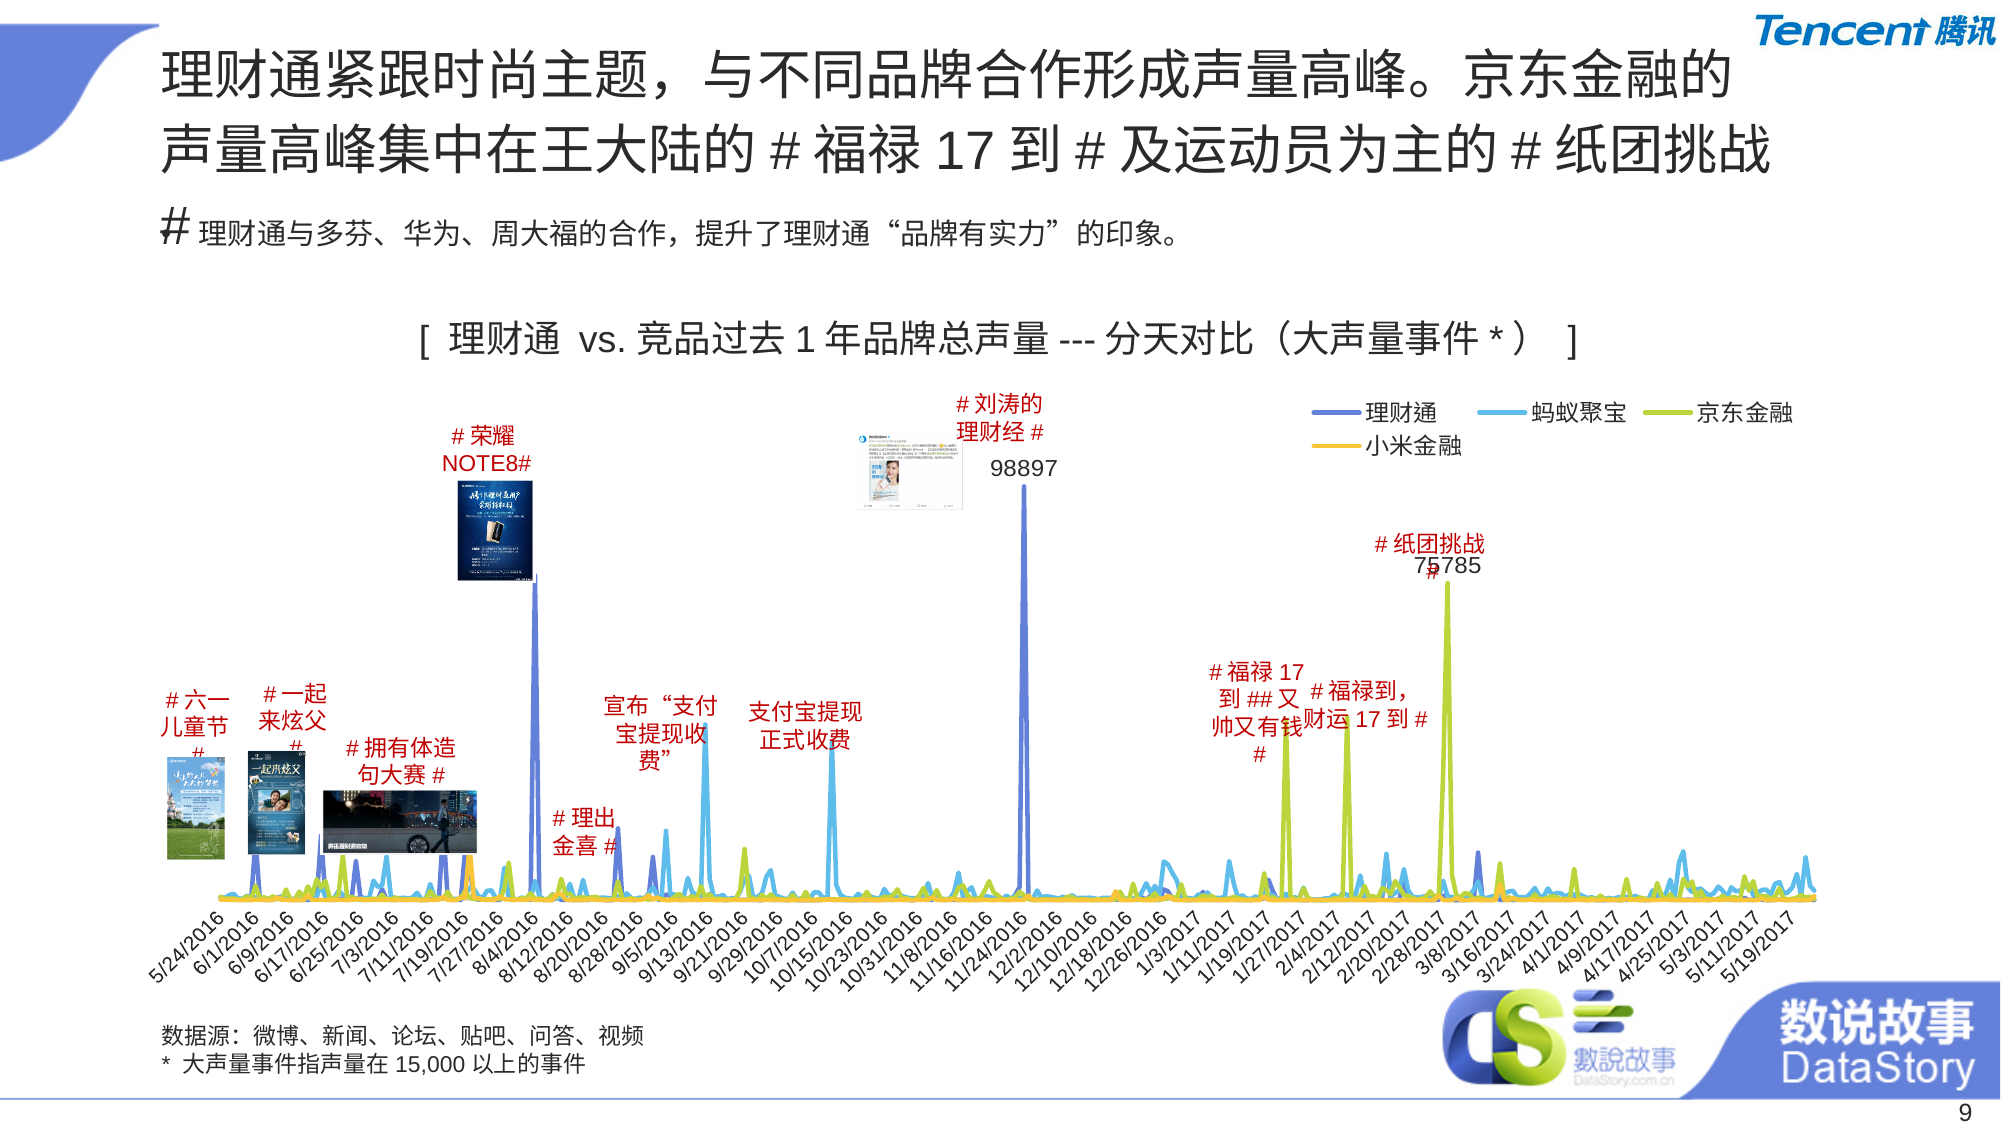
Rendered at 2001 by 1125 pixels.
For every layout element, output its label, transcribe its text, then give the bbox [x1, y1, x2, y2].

text_box 理财通与多芬、华为、周大福的合作，提升了理财通“品牌有实力”的印象。 [146, 211, 1792, 286]
text_box [ 理财通 vs.竞品过去1年品牌总声量---分天对比（大声量事件*） ] [404, 307, 1593, 368]
chart [143, 382, 1839, 997]
picture [0, 0, 2001, 1125]
title 理财通紧跟时尚主题，与不同品牌合作形成声量高峰。京东金融的声量高峰集中在王大陆的#福禄17到#及运动员为主的#纸团挑战# [145, 22, 1792, 191]
slide_number 9 [1943, 1089, 2000, 1125]
text_box 数据源：微博、新闻、论坛、贴吧、问答、视频 * 大声量事件指声量在15,000以上的事件 [146, 1014, 660, 1085]
